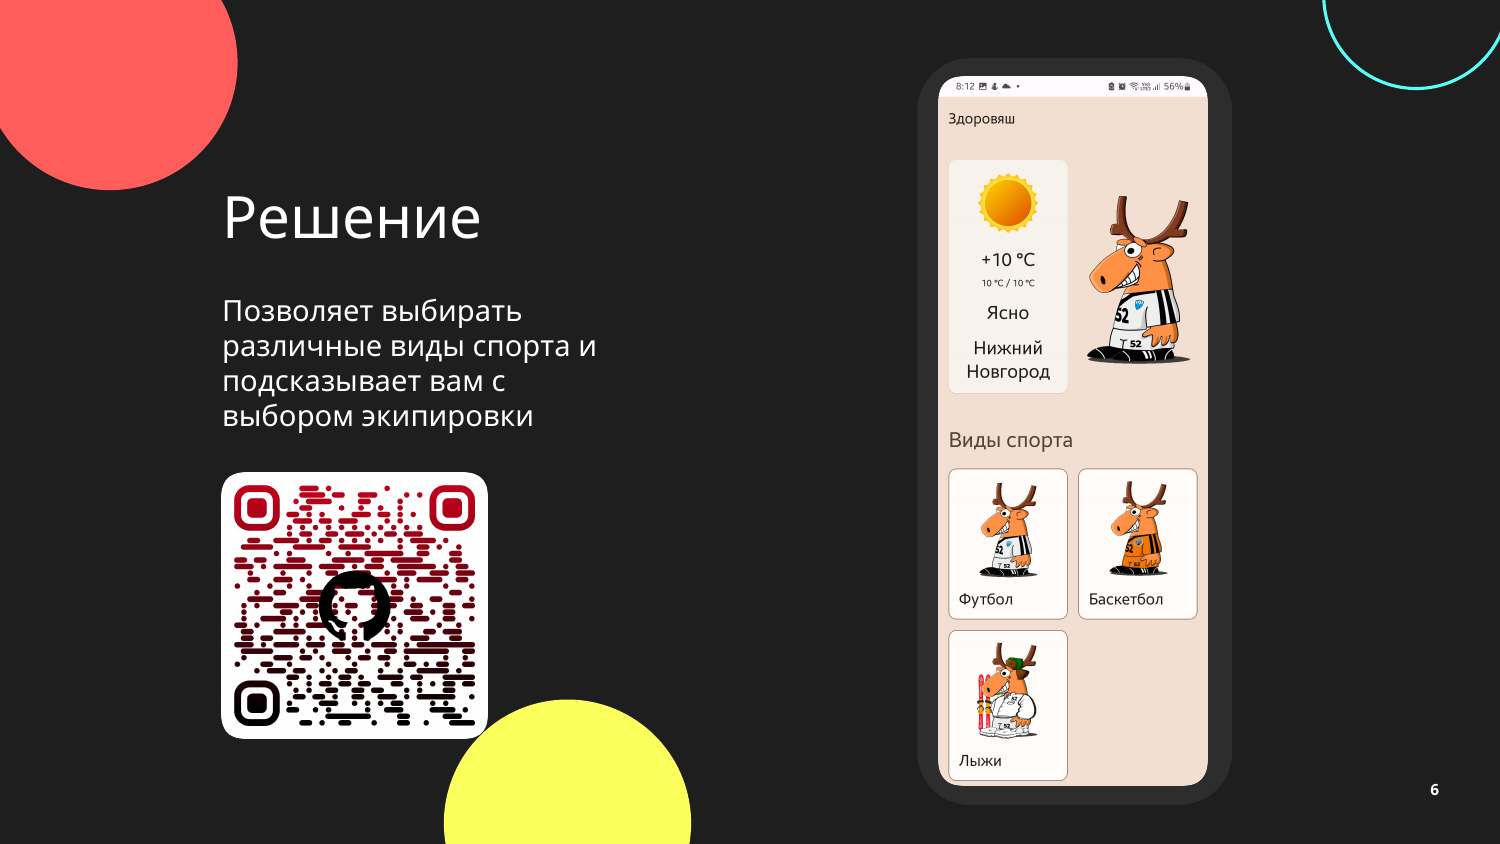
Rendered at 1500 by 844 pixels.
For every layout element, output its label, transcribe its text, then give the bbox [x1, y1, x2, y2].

picture [938, 75, 1208, 786]
slide_number 6 [1389, 764, 1480, 816]
title Решение [206, 177, 618, 254]
subtitle Позволяет выбирать различные виды спорта и подсказывает вам с выбором экипировки [206, 277, 618, 448]
text_box [917, 58, 1233, 805]
picture [221, 472, 488, 739]
